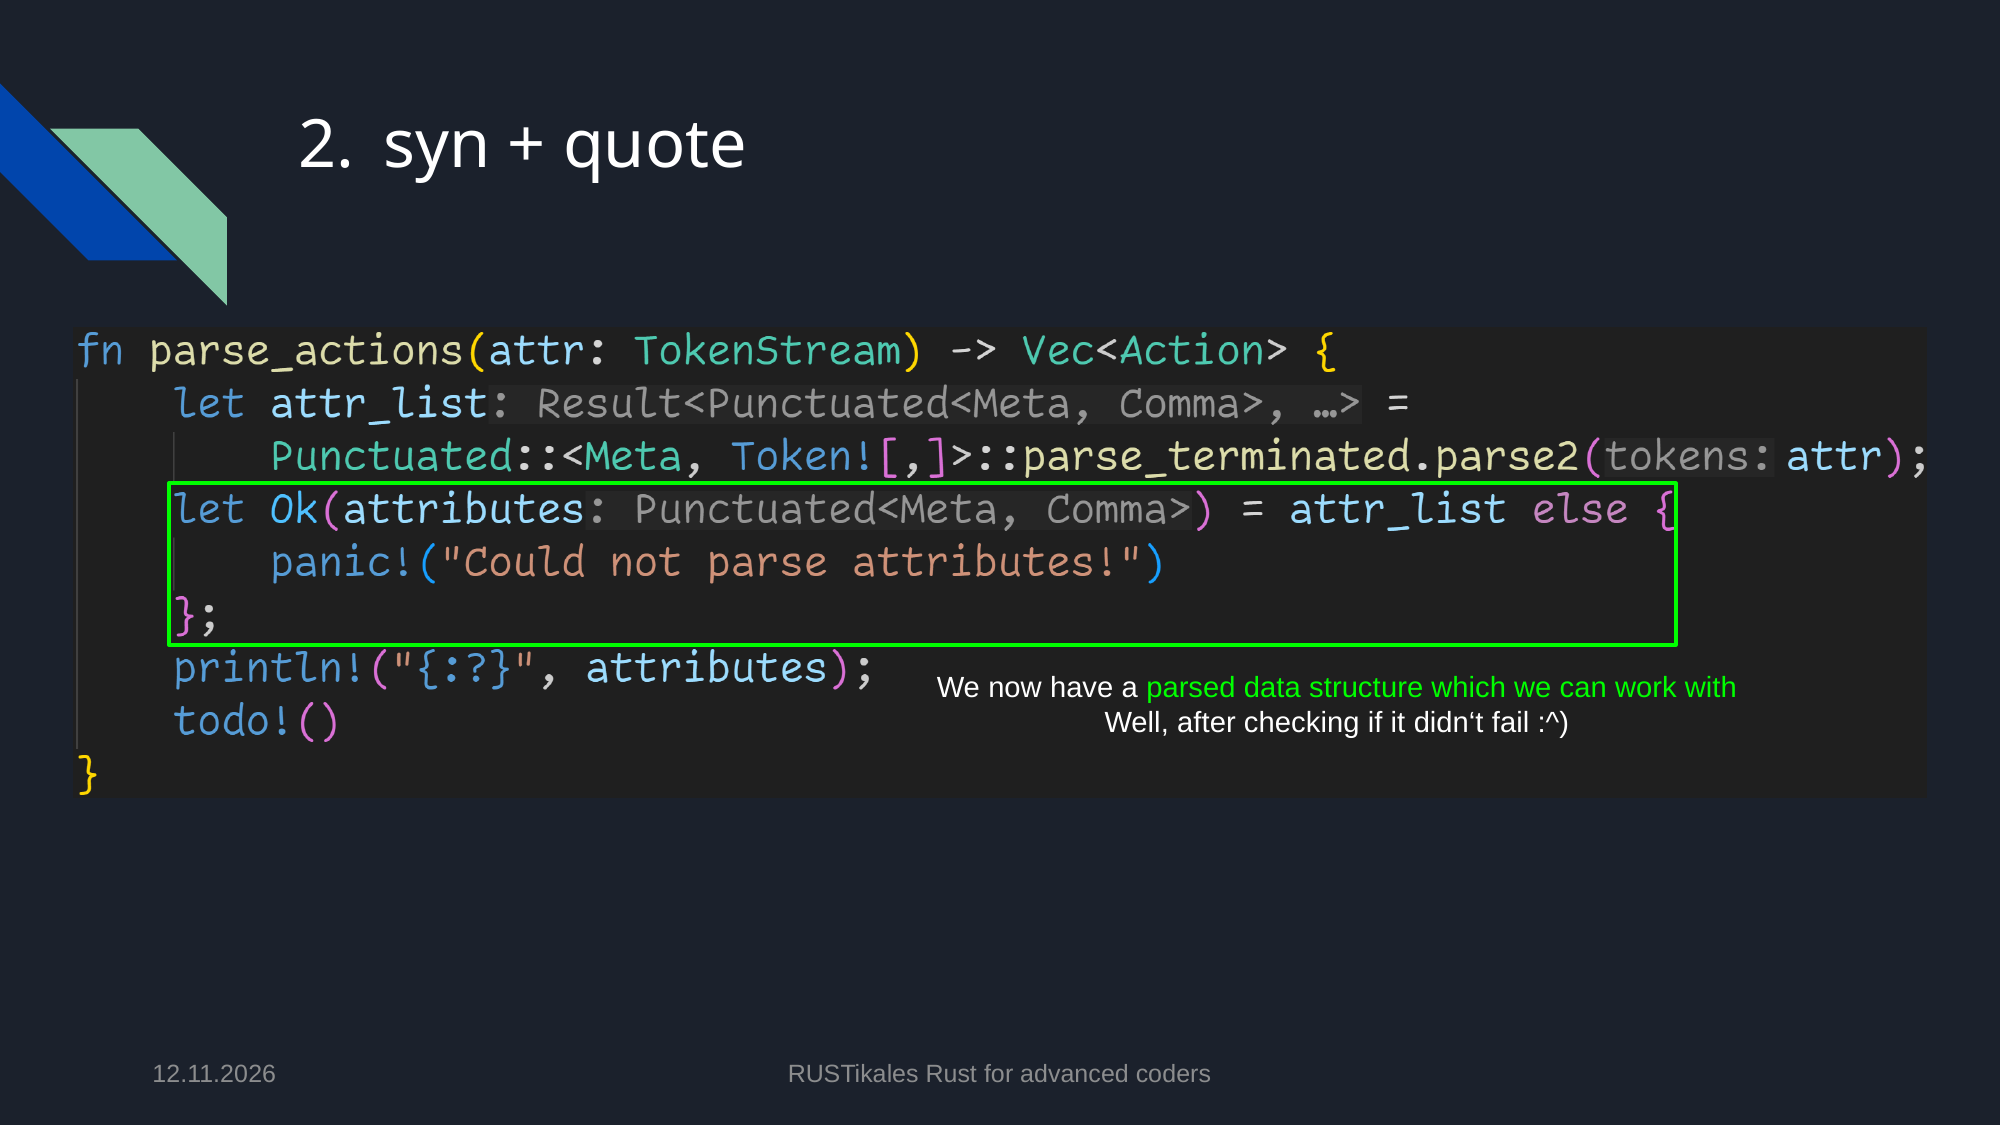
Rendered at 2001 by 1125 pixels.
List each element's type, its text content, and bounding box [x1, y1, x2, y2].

picture [73, 327, 1927, 798]
footer RUSTikales Rust for advanced coders [662, 1042, 1338, 1103]
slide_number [137, 1042, 588, 1103]
title syn + quote [283, 86, 1824, 287]
